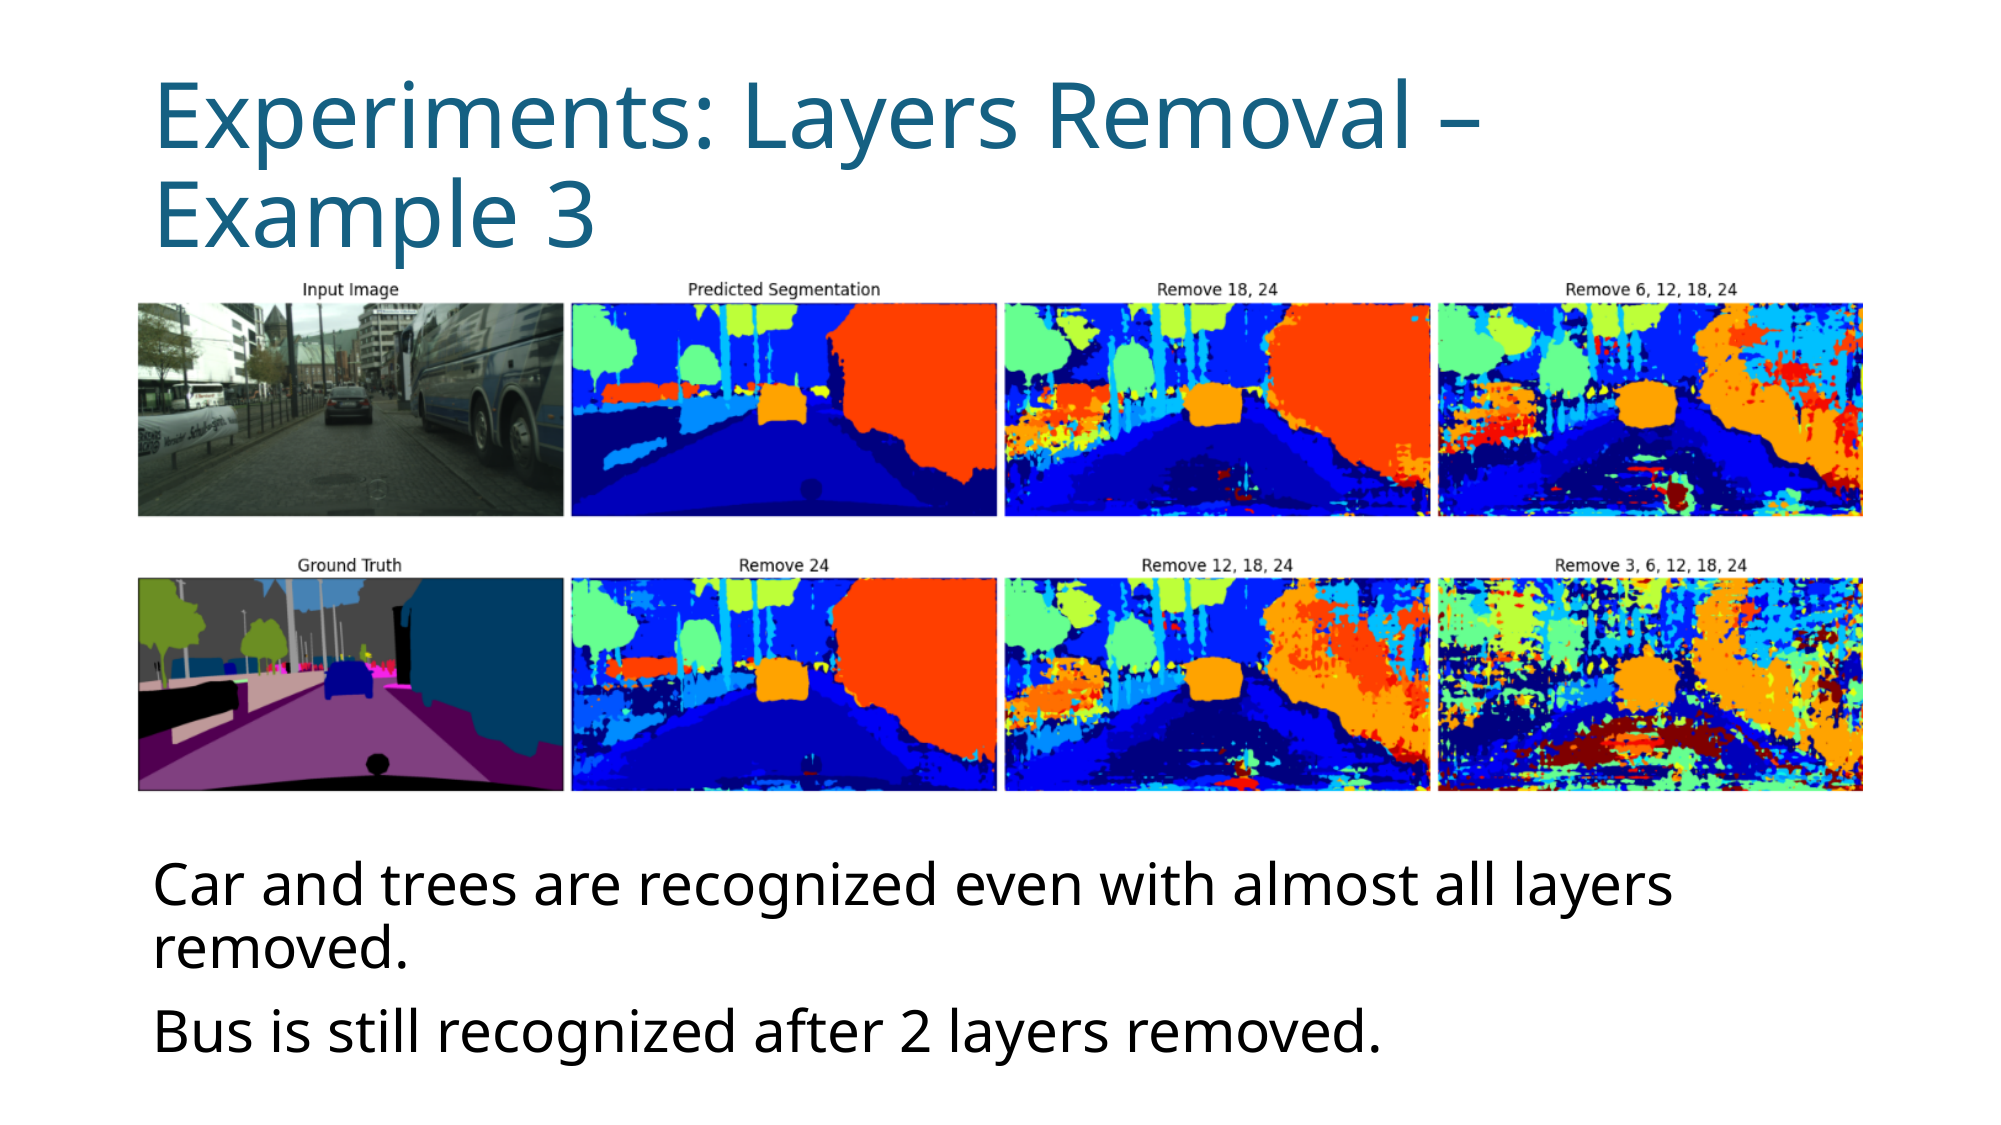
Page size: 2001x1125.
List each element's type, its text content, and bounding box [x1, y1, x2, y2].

picture [136, 276, 1863, 797]
title Experiments: Layers Removal – Example 3 [137, 59, 1863, 276]
list Car and trees are recognized even with almost all layers removed. Bus is still recognized after 2 layers removed. [137, 847, 1863, 1014]
